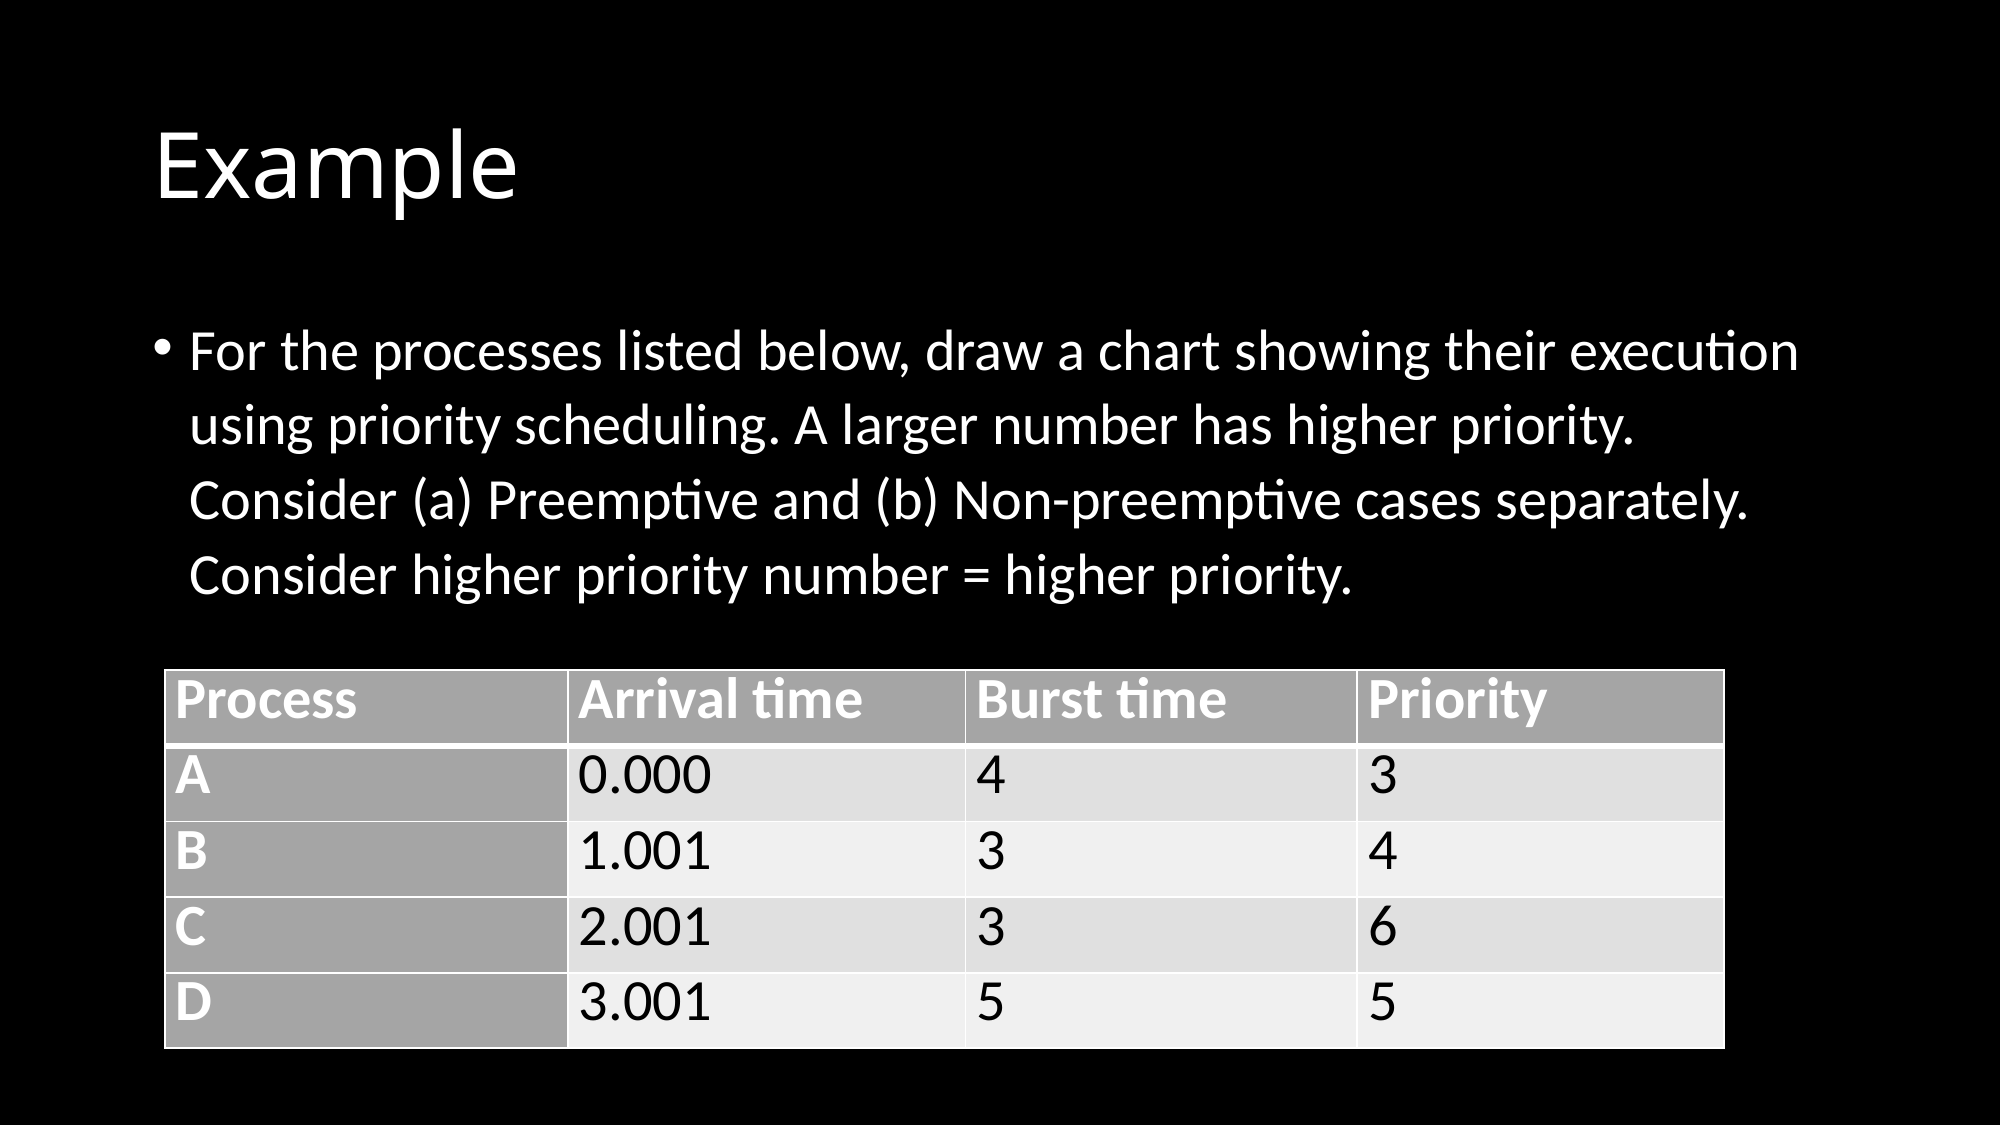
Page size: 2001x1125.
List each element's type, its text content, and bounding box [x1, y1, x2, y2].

table_cell B [166, 822, 567, 896]
table_cell 2.001 [569, 898, 965, 972]
table_cell 1.001 [569, 822, 965, 896]
table_header Arrival time [569, 671, 965, 743]
table_cell 3 [966, 822, 1356, 896]
table_header Priority [1358, 671, 1723, 743]
table_cell 5 [966, 974, 1356, 1047]
table_header Burst time [966, 671, 1356, 743]
table_cell 3 [966, 898, 1356, 972]
table_cell A [166, 749, 567, 821]
list For the processes listed below, draw a chart showing their execution using priority scheduling. A larger number has higher priority. Consider (a) Preemptive and (b) Non-preemptive cases separately. Consider higher priority number = higher priority. [137, 299, 1863, 1014]
table_cell 4 [966, 749, 1356, 821]
table_cell C [166, 898, 567, 972]
title Example [137, 59, 1863, 278]
table_cell 3.001 [569, 974, 965, 1047]
table_cell 6 [1358, 898, 1723, 972]
table_cell 5 [1358, 974, 1723, 1047]
table_header Process [166, 671, 567, 743]
table_cell 3 [1358, 749, 1723, 821]
table_cell 0.000 [569, 749, 965, 821]
table_cell D [166, 974, 567, 1047]
table_cell 4 [1358, 822, 1723, 896]
